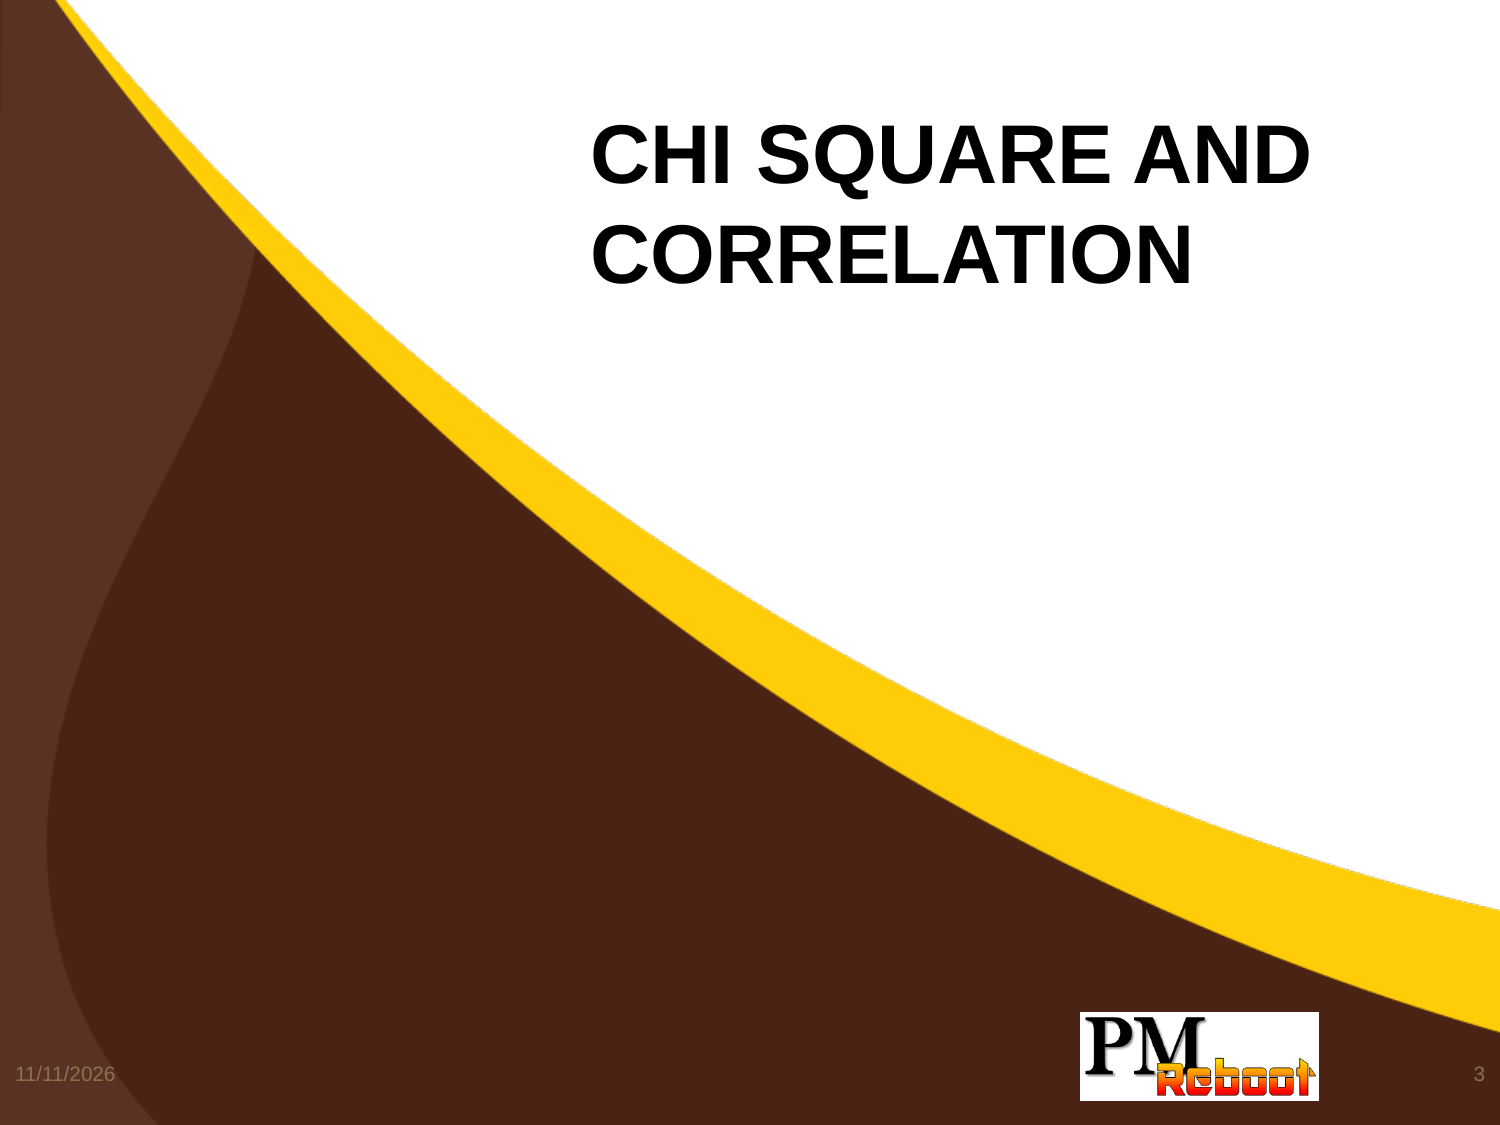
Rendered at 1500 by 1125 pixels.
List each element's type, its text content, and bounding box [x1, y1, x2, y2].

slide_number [0, 1042, 350, 1103]
picture [0, 0, 1500, 1125]
slide_number 3 [1149, 1042, 1500, 1103]
title Chi square and correlation [575, 92, 1472, 316]
